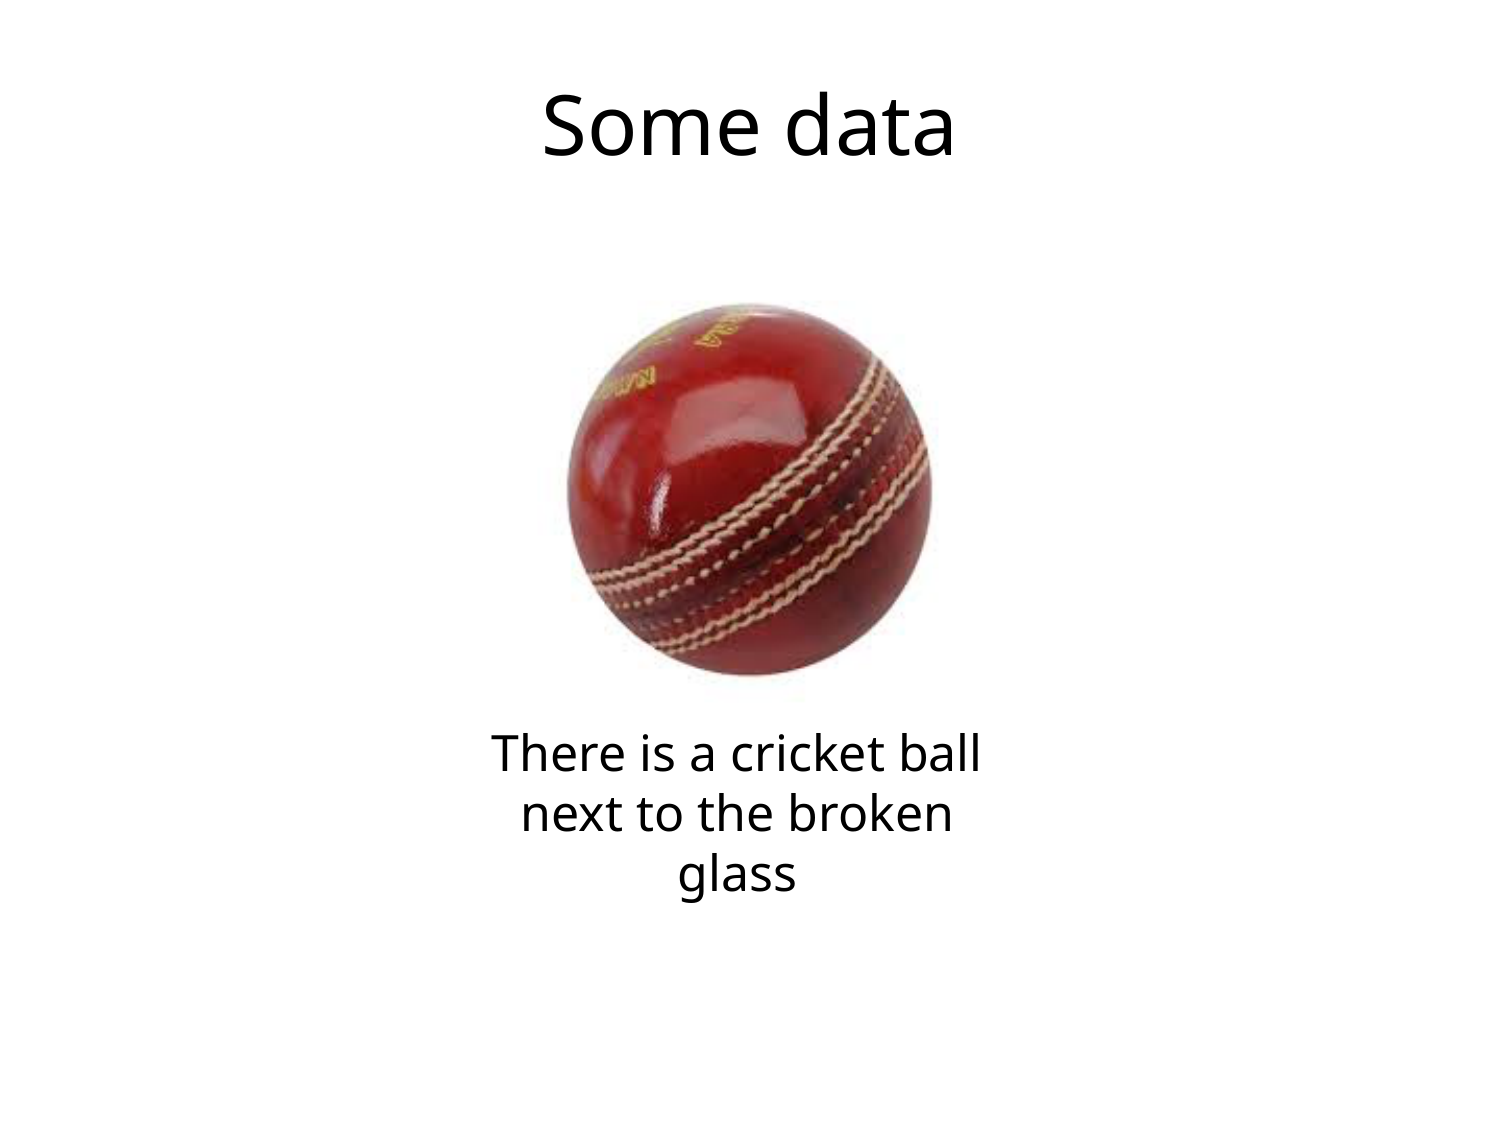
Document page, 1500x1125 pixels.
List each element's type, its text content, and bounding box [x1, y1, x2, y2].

text_box There is a cricket ball next to the broken glass [463, 714, 1012, 910]
picture [505, 268, 995, 715]
title Some data [103, 59, 1397, 198]
